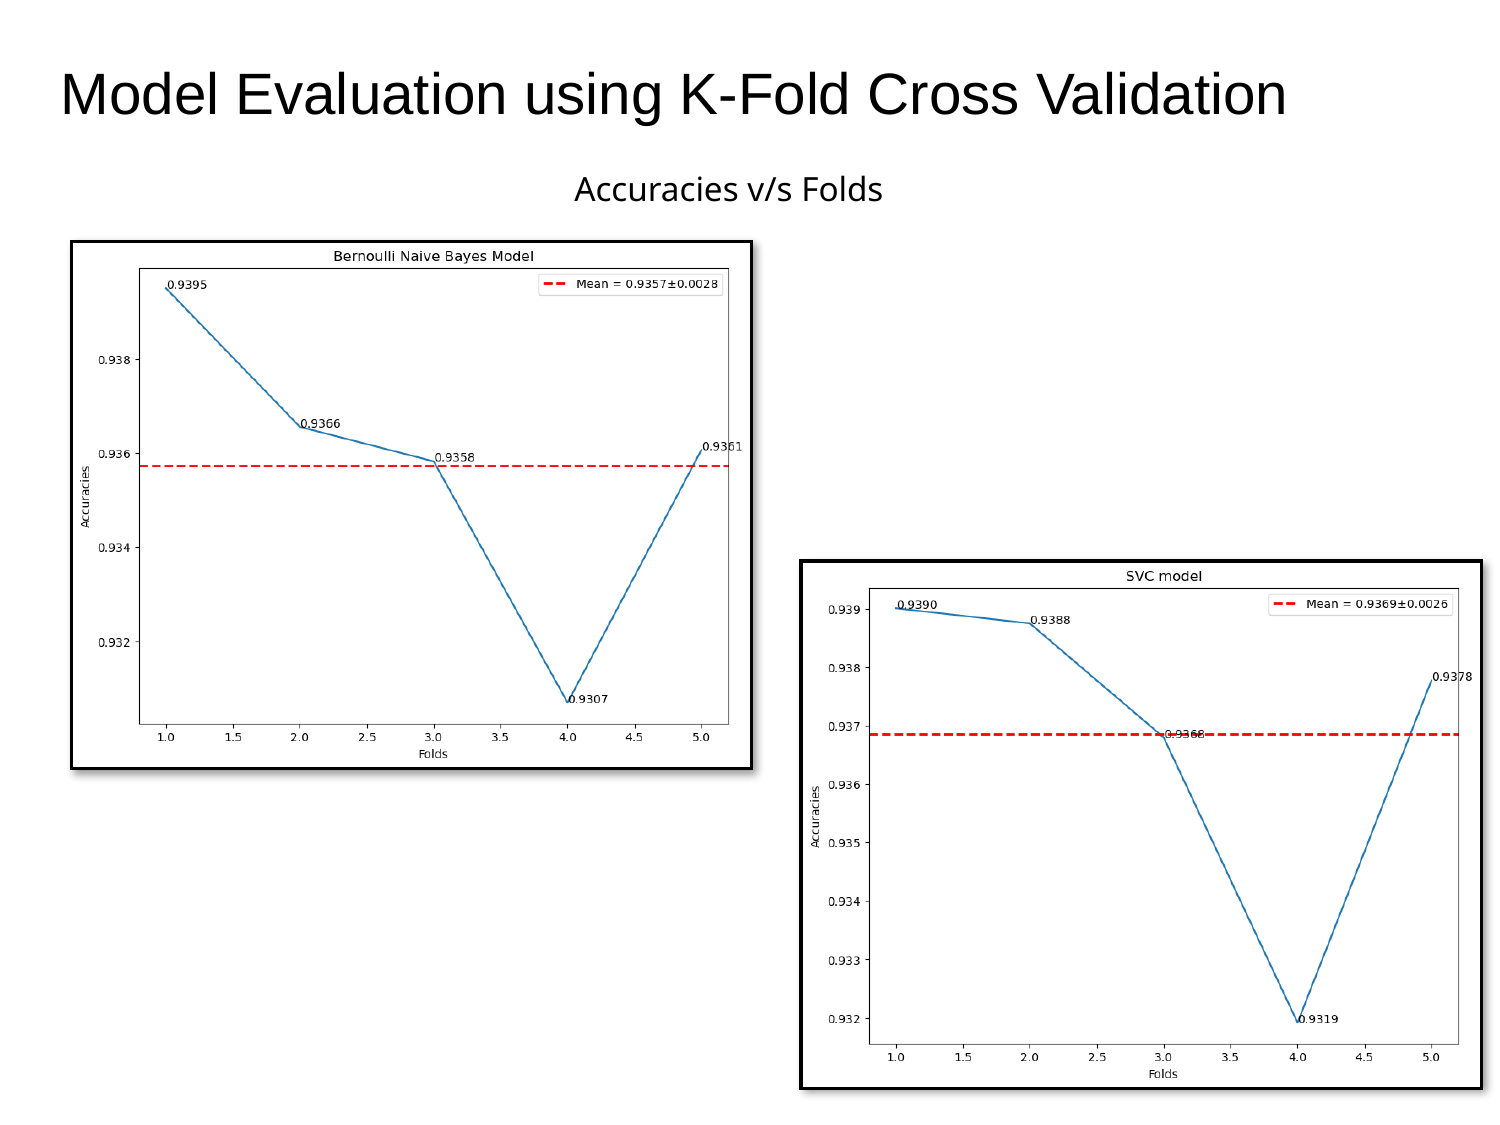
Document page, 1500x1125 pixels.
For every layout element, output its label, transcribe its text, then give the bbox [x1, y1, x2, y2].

picture [72, 242, 751, 768]
title Model Evaluation using K-Fold Cross Validation [45, 48, 1411, 135]
picture [802, 562, 1481, 1088]
text_box Accuracies v/s Folds [414, 160, 1045, 216]
